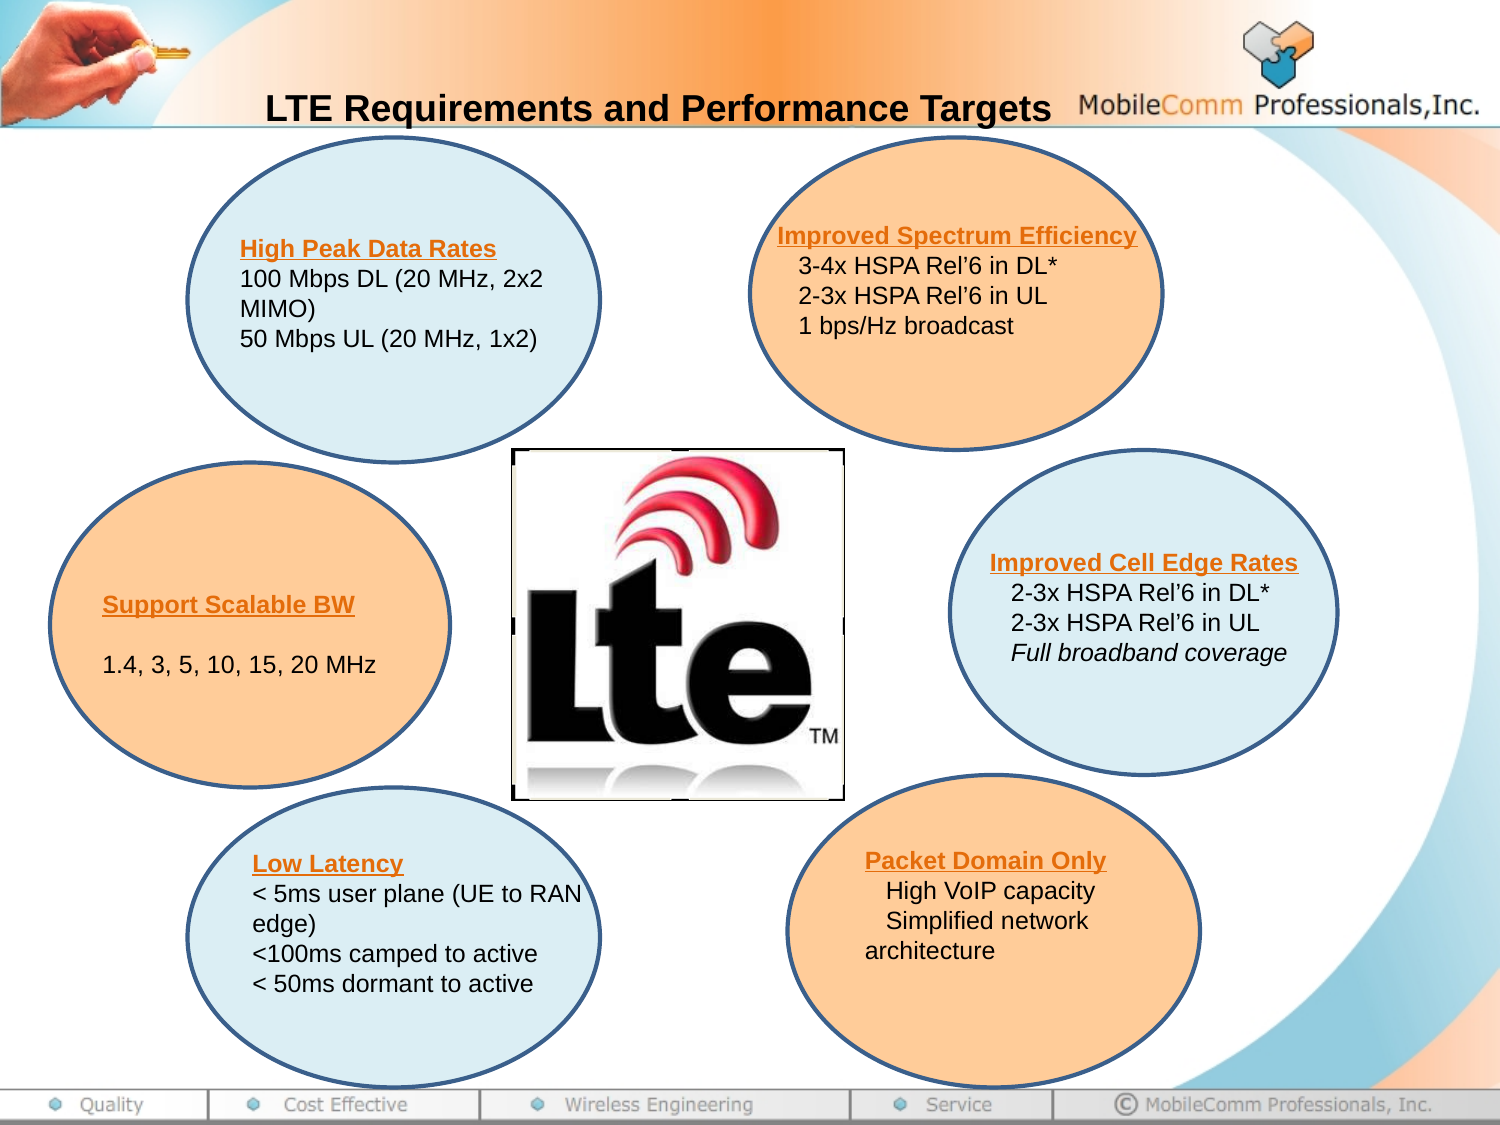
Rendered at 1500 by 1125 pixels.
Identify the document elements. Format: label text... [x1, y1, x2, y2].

text_box Support Scalable BW 1.4, 3, 5, 10, 15, 20 MHz [87, 581, 413, 687]
text_box High Peak Data Rates 100 Mbps DL (20 MHz, 2x2 MIMO) 50 Mbps UL (20 MHz, 1x2) [224, 224, 600, 360]
text_box Low Latency < 5ms user plane (UE to RAN edge) <100ms camped to active < 50ms dormant to active [237, 840, 613, 1035]
text_box [785, 772, 1196, 1090]
picture [0, 0, 1500, 1125]
text_box [47, 460, 453, 790]
text_box Improved Spectrum Efficiency 3-4x HSPA Rel’6 in DL* 2-3x HSPA Rel’6 in UL 1 bps/Hz broadcast [762, 212, 1300, 347]
text_box [185, 785, 554, 1090]
text_box [185, 137, 588, 465]
text_box LTE Requirements and Performance Targets [187, 76, 1325, 137]
text_box [747, 236, 1153, 453]
text_box Packet Domain Only High VoIP capacity Simplified network architecture [849, 837, 1200, 972]
text_box [777, 137, 1135, 212]
text_box Improved Cell Edge Rates 2-3x HSPA Rel’6 in DL* 2-3x HSPA Rel’6 in UL Full broadband coverage [975, 538, 1325, 674]
text_box [947, 447, 1340, 778]
